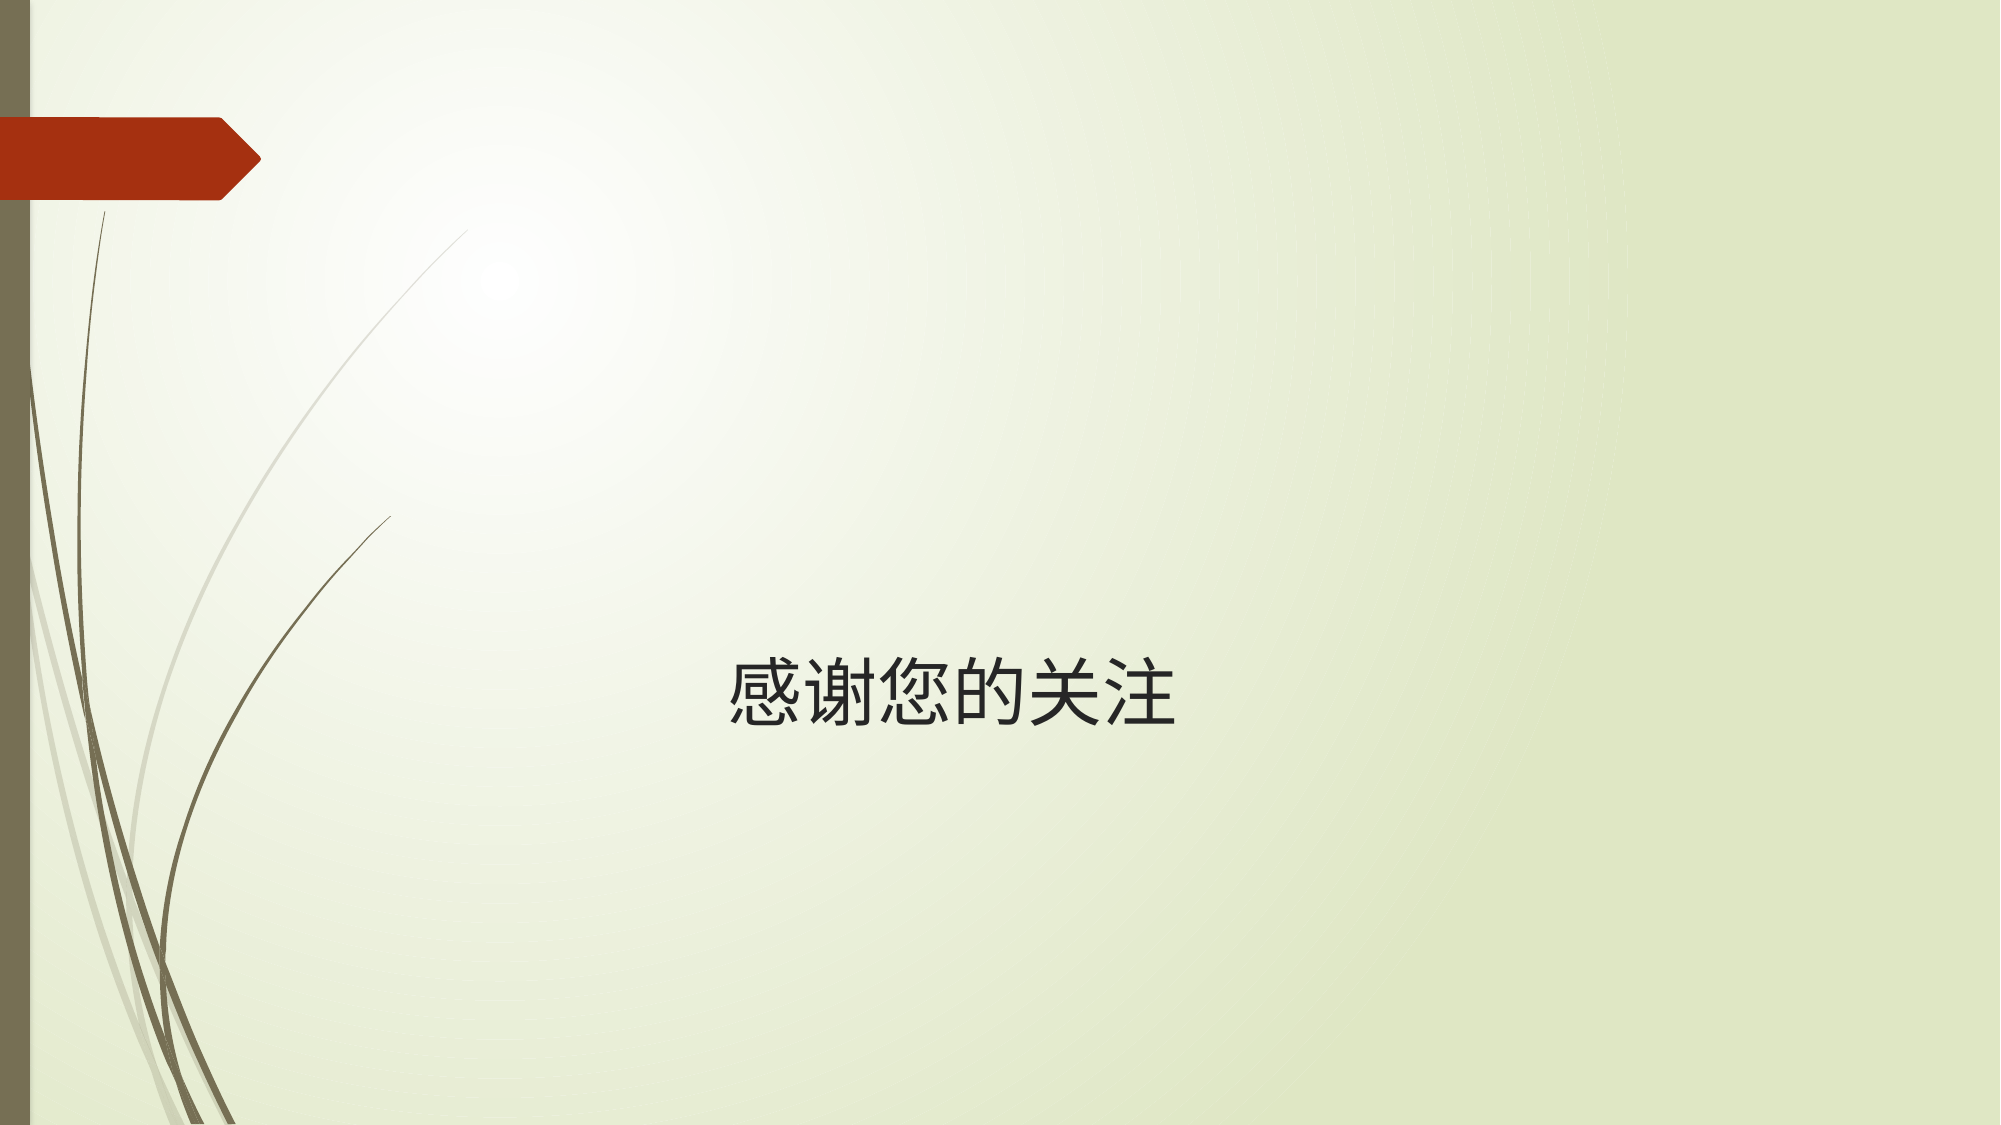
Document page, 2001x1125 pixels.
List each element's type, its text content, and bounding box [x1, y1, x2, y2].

title 感谢您的关注 [712, 637, 1200, 848]
